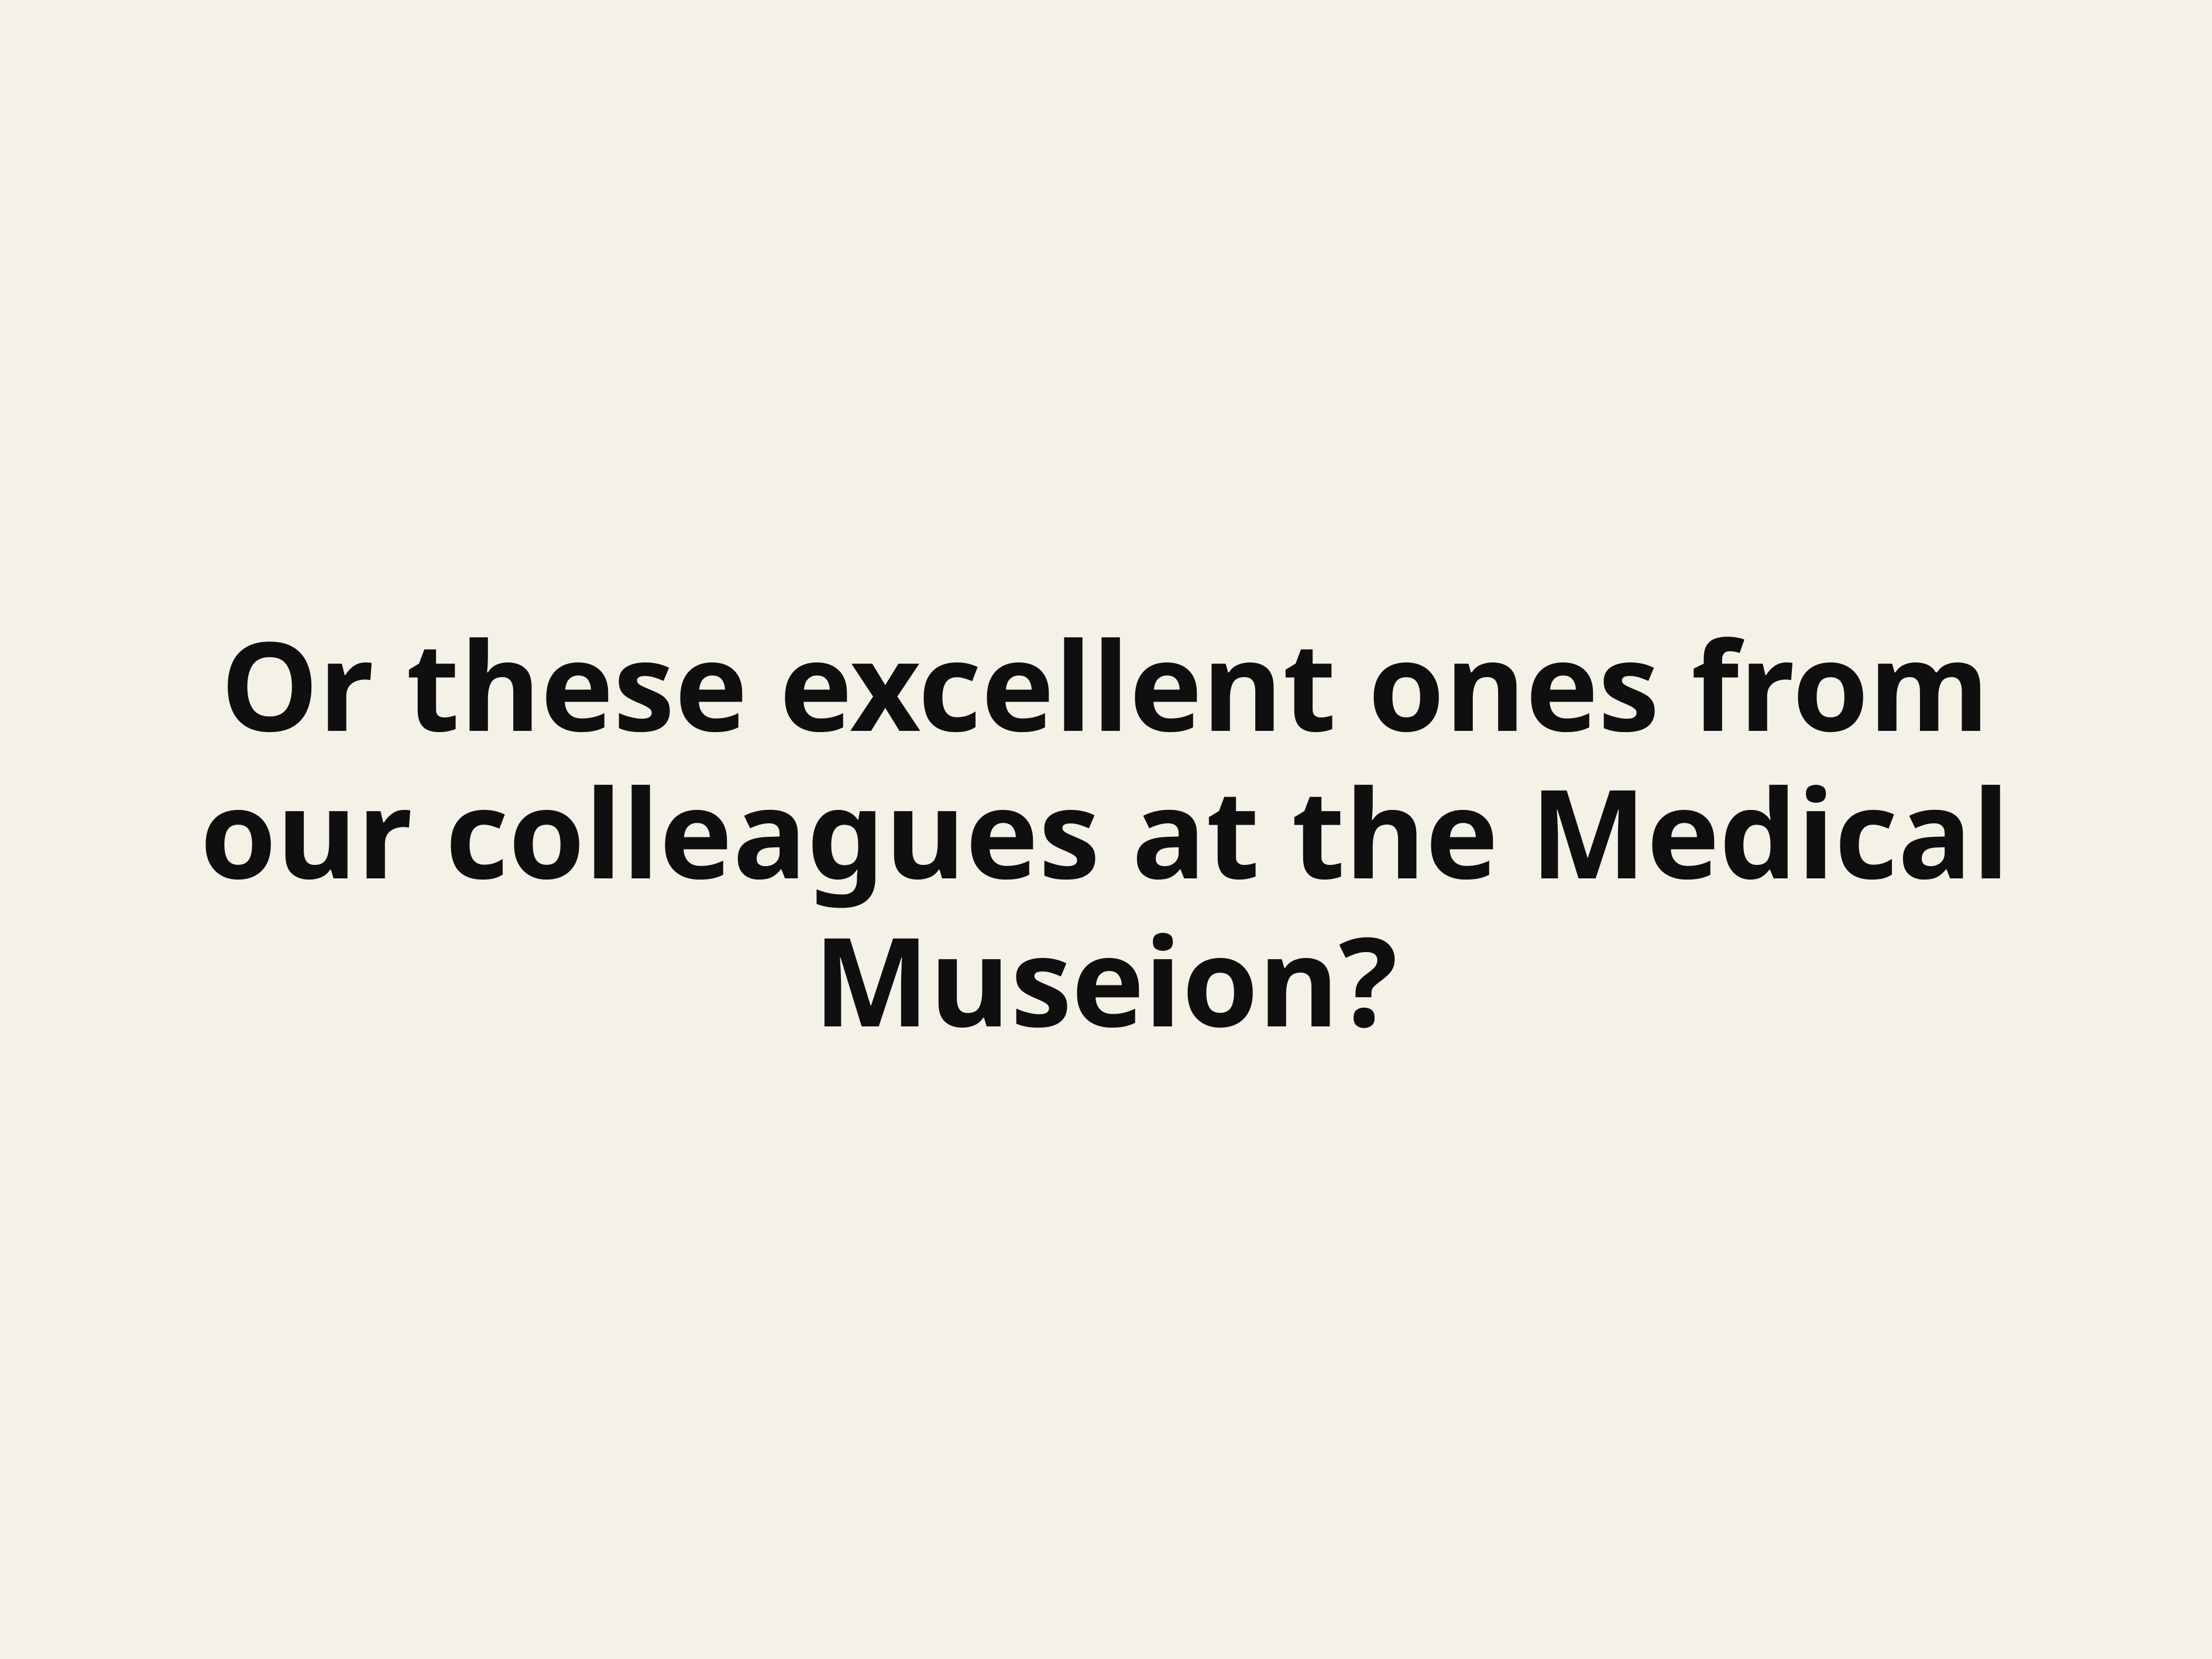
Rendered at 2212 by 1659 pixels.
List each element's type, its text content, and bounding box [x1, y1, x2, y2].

title Or these excellent ones from our colleagues at the Medical Museion? [75, 693, 2137, 966]
